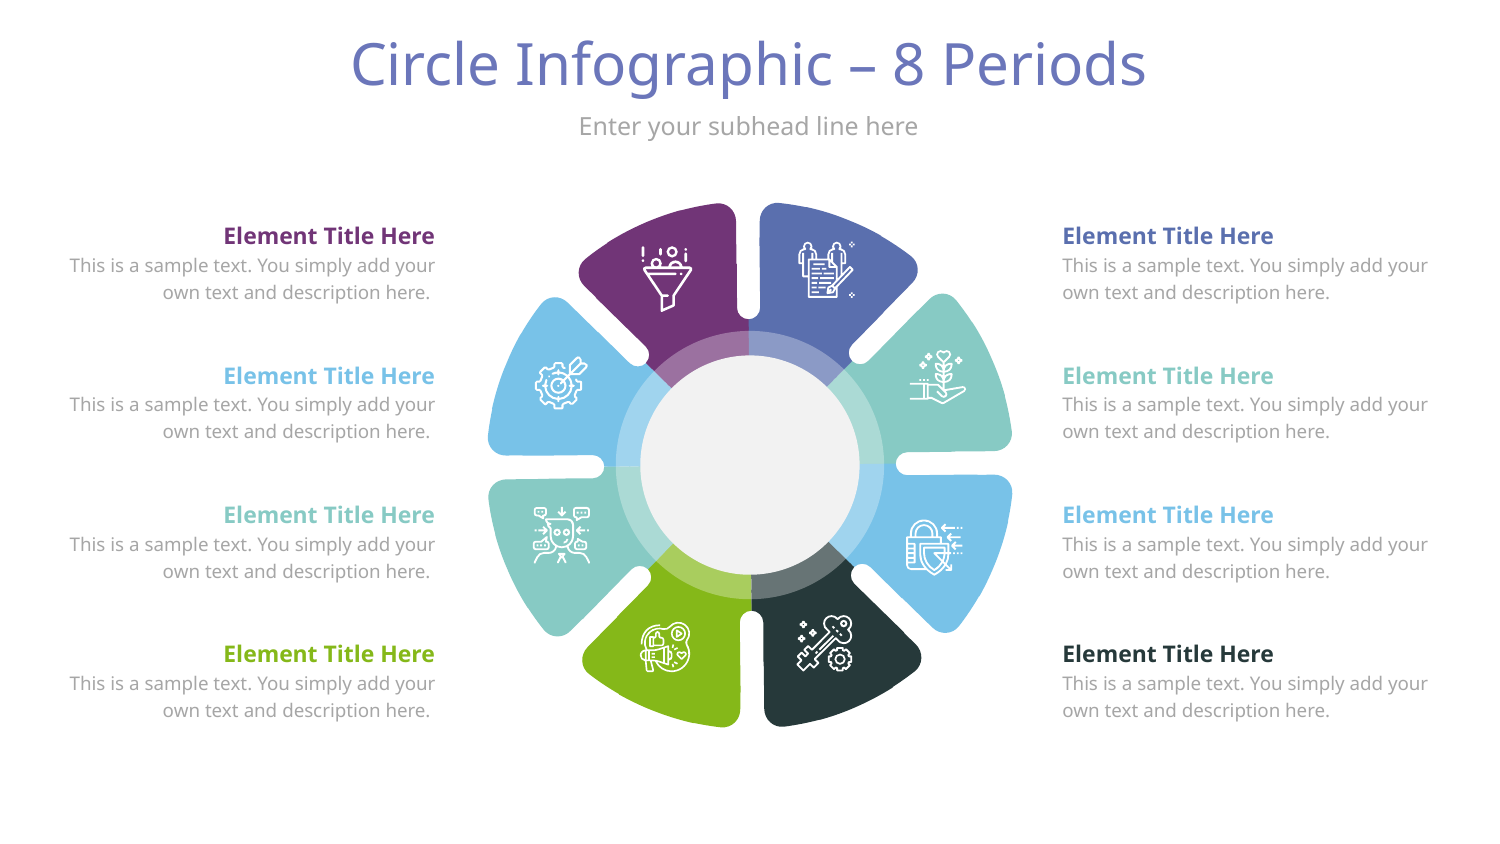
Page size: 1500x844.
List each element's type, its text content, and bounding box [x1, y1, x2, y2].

text_box Element Title Here This is a sample text. You simply add your own text and description here. [62, 208, 436, 304]
text_box Element Title Here This is a sample text. You simply add your own text and description here. [1062, 625, 1436, 722]
text_box Element Title Here This is a sample text. You simply add your own text and description here. [1062, 486, 1436, 582]
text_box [796, 614, 853, 672]
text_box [534, 355, 589, 410]
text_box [641, 245, 693, 313]
list Enter your subhead line here [62, 110, 1436, 140]
text_box Element Title Here This is a sample text. You simply add your own text and description here. [62, 347, 436, 443]
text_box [532, 506, 591, 564]
text_box Element Title Here This is a sample text. You simply add your own text and description here. [1062, 208, 1436, 304]
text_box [909, 349, 967, 405]
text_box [477, 193, 1022, 738]
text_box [639, 620, 691, 673]
title Circle Infographic – 8 Periods [62, 21, 1436, 104]
text_box Element Title Here This is a sample text. You simply add your own text and description here. [62, 625, 436, 722]
text_box Element Title Here This is a sample text. You simply add your own text and description here. [1062, 347, 1436, 443]
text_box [798, 241, 855, 299]
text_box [905, 519, 963, 576]
text_box Element Title Here This is a sample text. You simply add your own text and description here. [62, 486, 436, 582]
